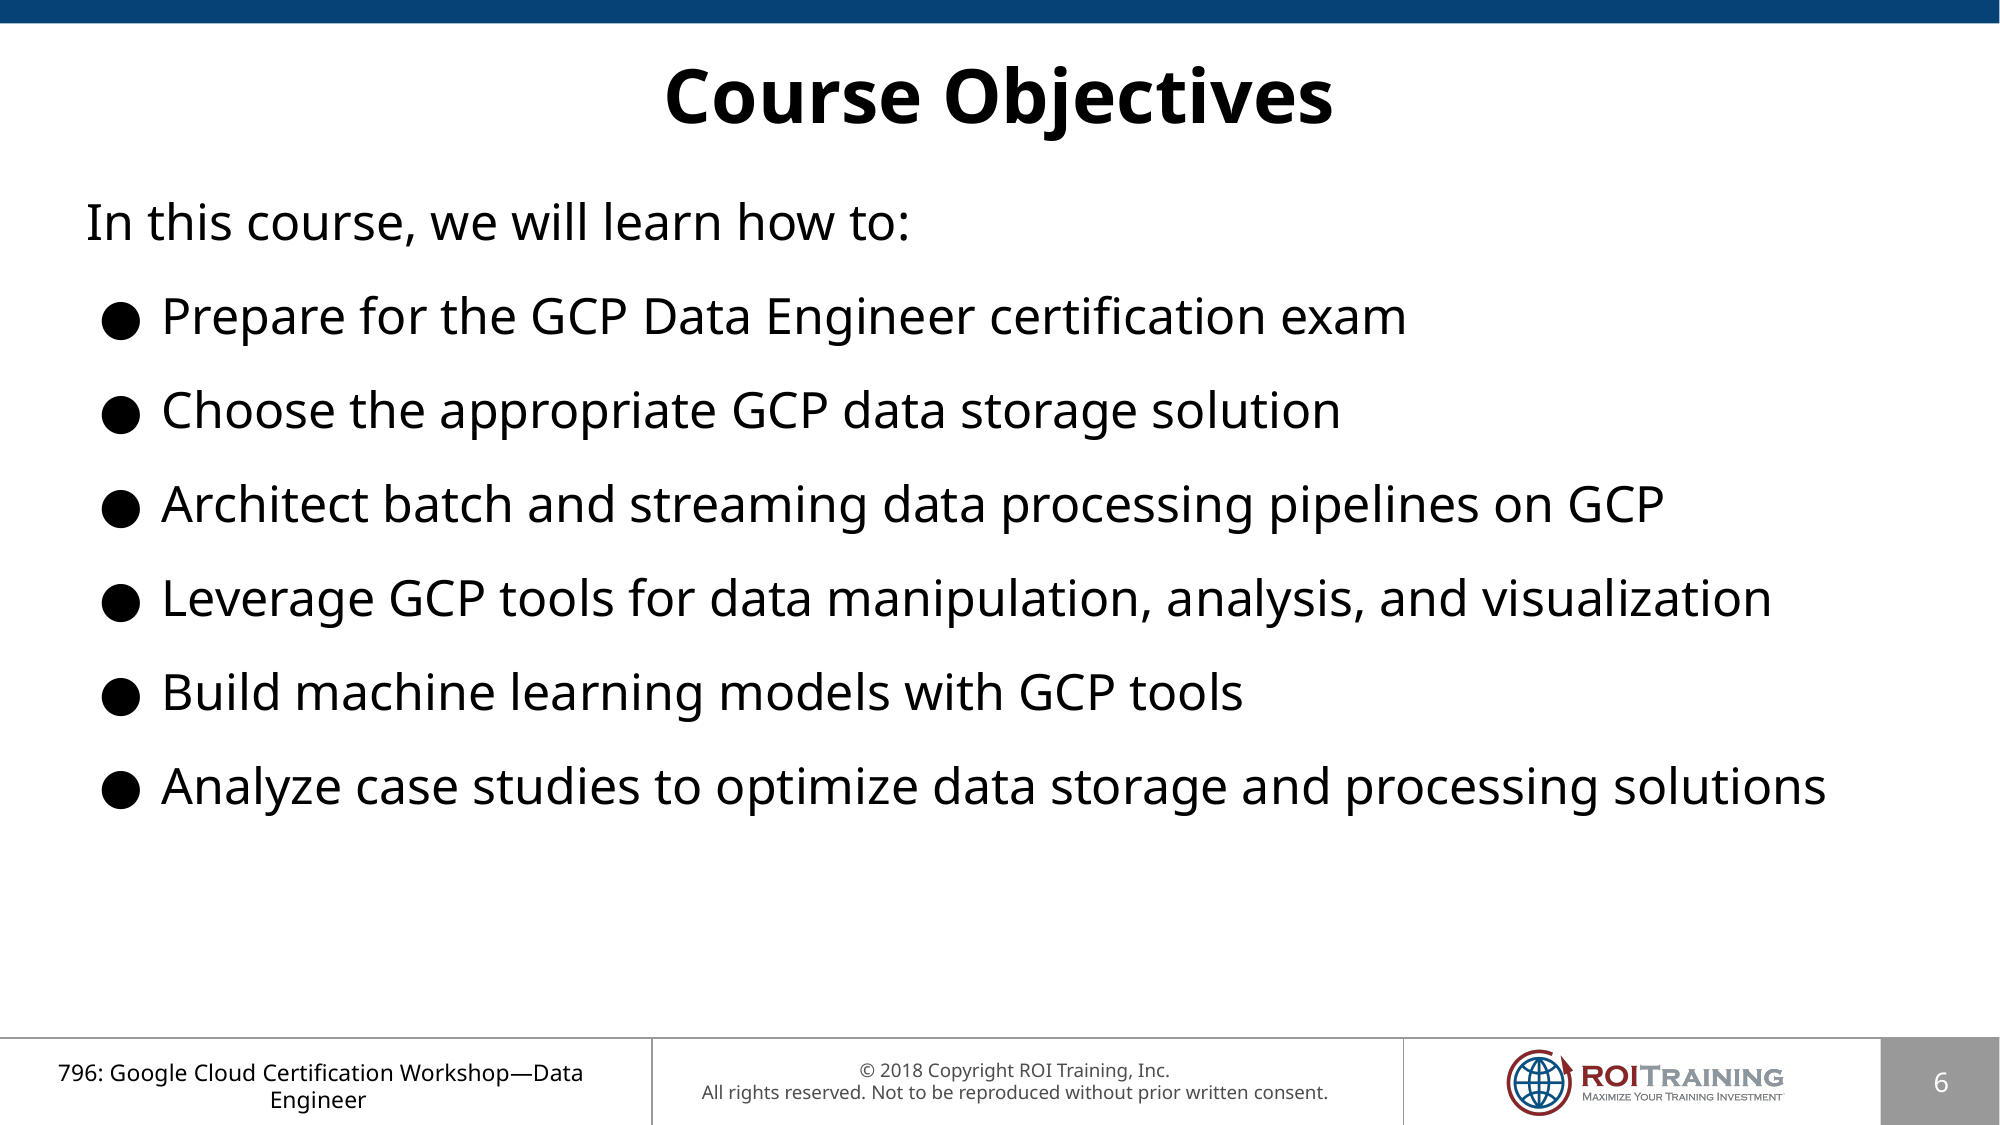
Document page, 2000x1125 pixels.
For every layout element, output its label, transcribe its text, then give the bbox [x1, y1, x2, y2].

list In this course, we will learn how to: Prepare for the GCP Data Engineer certification exam Choose the appropriate GCP data storage solution Architect batch and streaming data processing pipelines on GCP Leverage GCP tools for data manipulation, analysis, and visualization Build machine learning models with GCP tools Analyze case studies to optimize data storage and processing solutions [66, 170, 1930, 1032]
title Course Objectives [68, 30, 1932, 156]
picture [1498, 1048, 1789, 1117]
